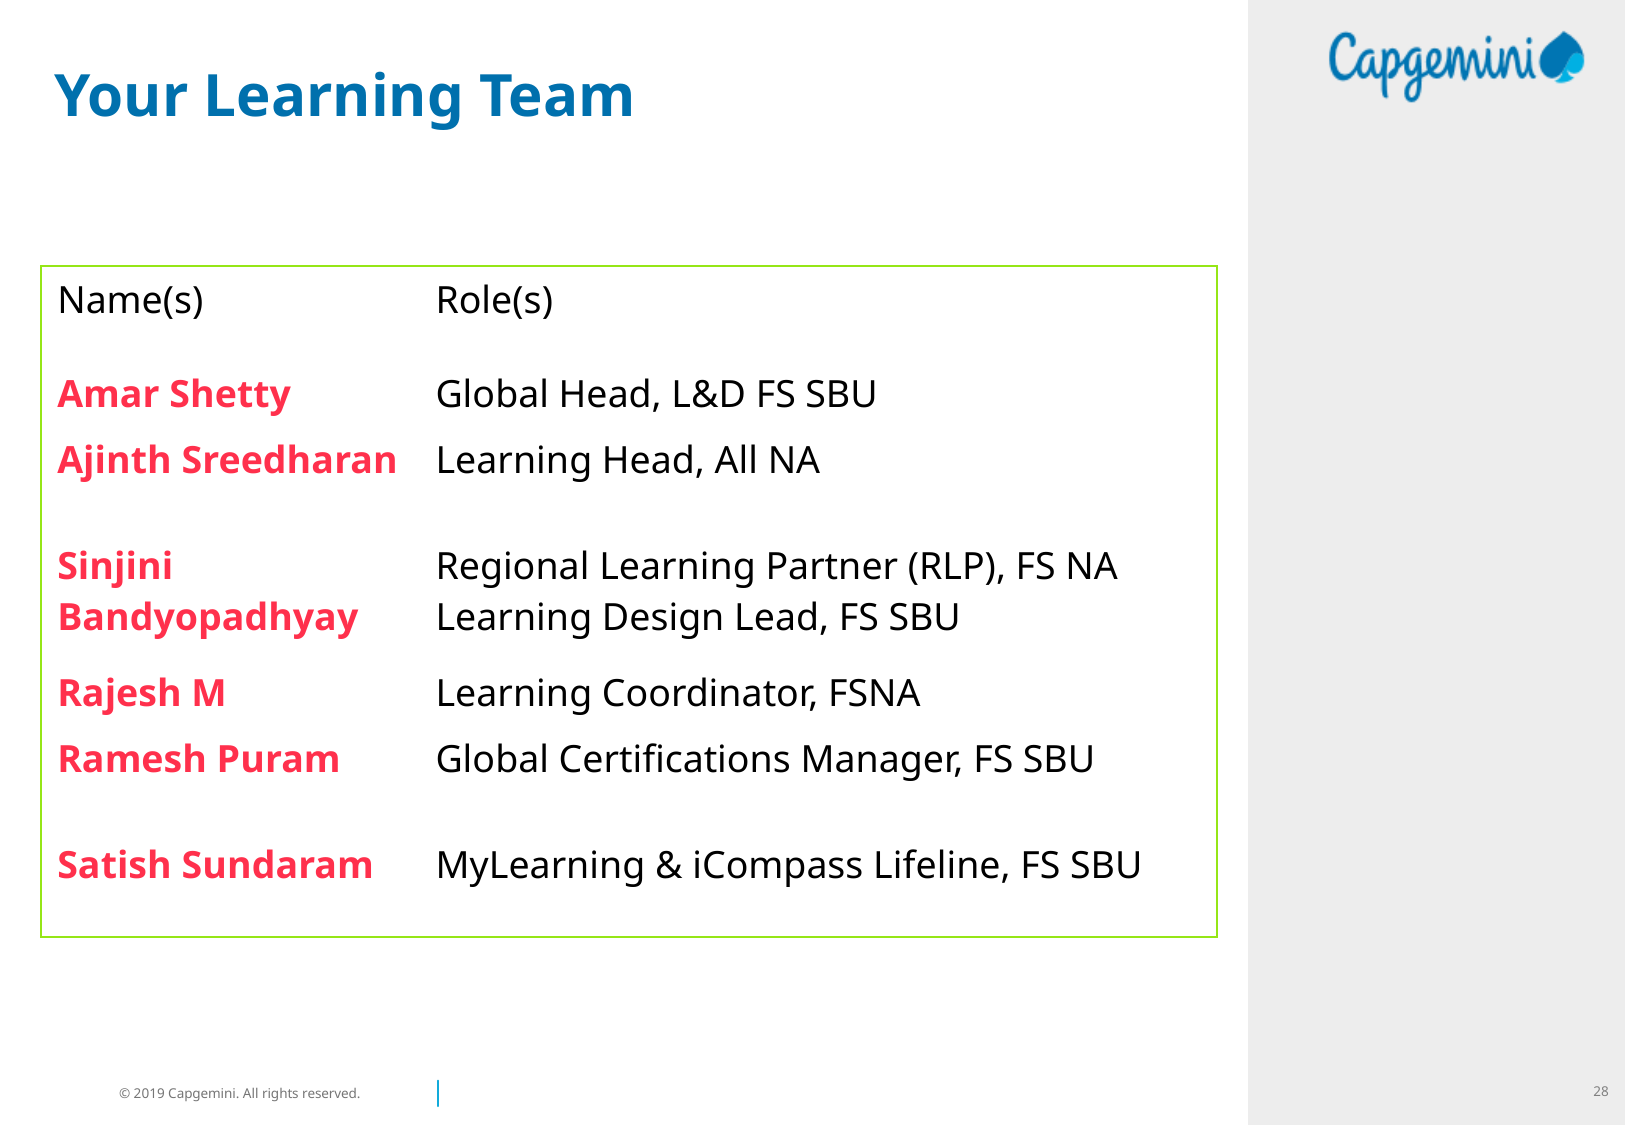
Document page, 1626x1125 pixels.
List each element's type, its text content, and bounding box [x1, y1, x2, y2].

title Your Learning Team [54, 66, 1514, 208]
table_cell Ajinth Sreedharan [42, 426, 419, 532]
table_cell Learning Coordinator, FSNA [419, 659, 1216, 725]
table_header Name(s) [42, 267, 419, 360]
picture [1291, 3, 1625, 107]
table_cell Regional Learning Partner (RLP), FS NA Learning Design Lead, FS SBU [419, 532, 1216, 659]
table_cell Sinjini Bandyopadhyay [42, 532, 419, 659]
table_cell Amar Shetty [42, 360, 419, 426]
table_cell Learning Head, All NA [419, 426, 1216, 532]
table_header Role(s) [419, 267, 1216, 360]
table_cell Rajesh M [42, 659, 419, 725]
table_cell Satish Sundaram [42, 831, 419, 936]
table_cell Ramesh Puram [42, 725, 419, 831]
table_cell Global Certifications Manager, FS SBU [419, 725, 1216, 831]
table_cell MyLearning & iCompass Lifeline, FS SBU [419, 831, 1216, 936]
table_cell Global Head, L&D FS SBU [419, 360, 1216, 426]
